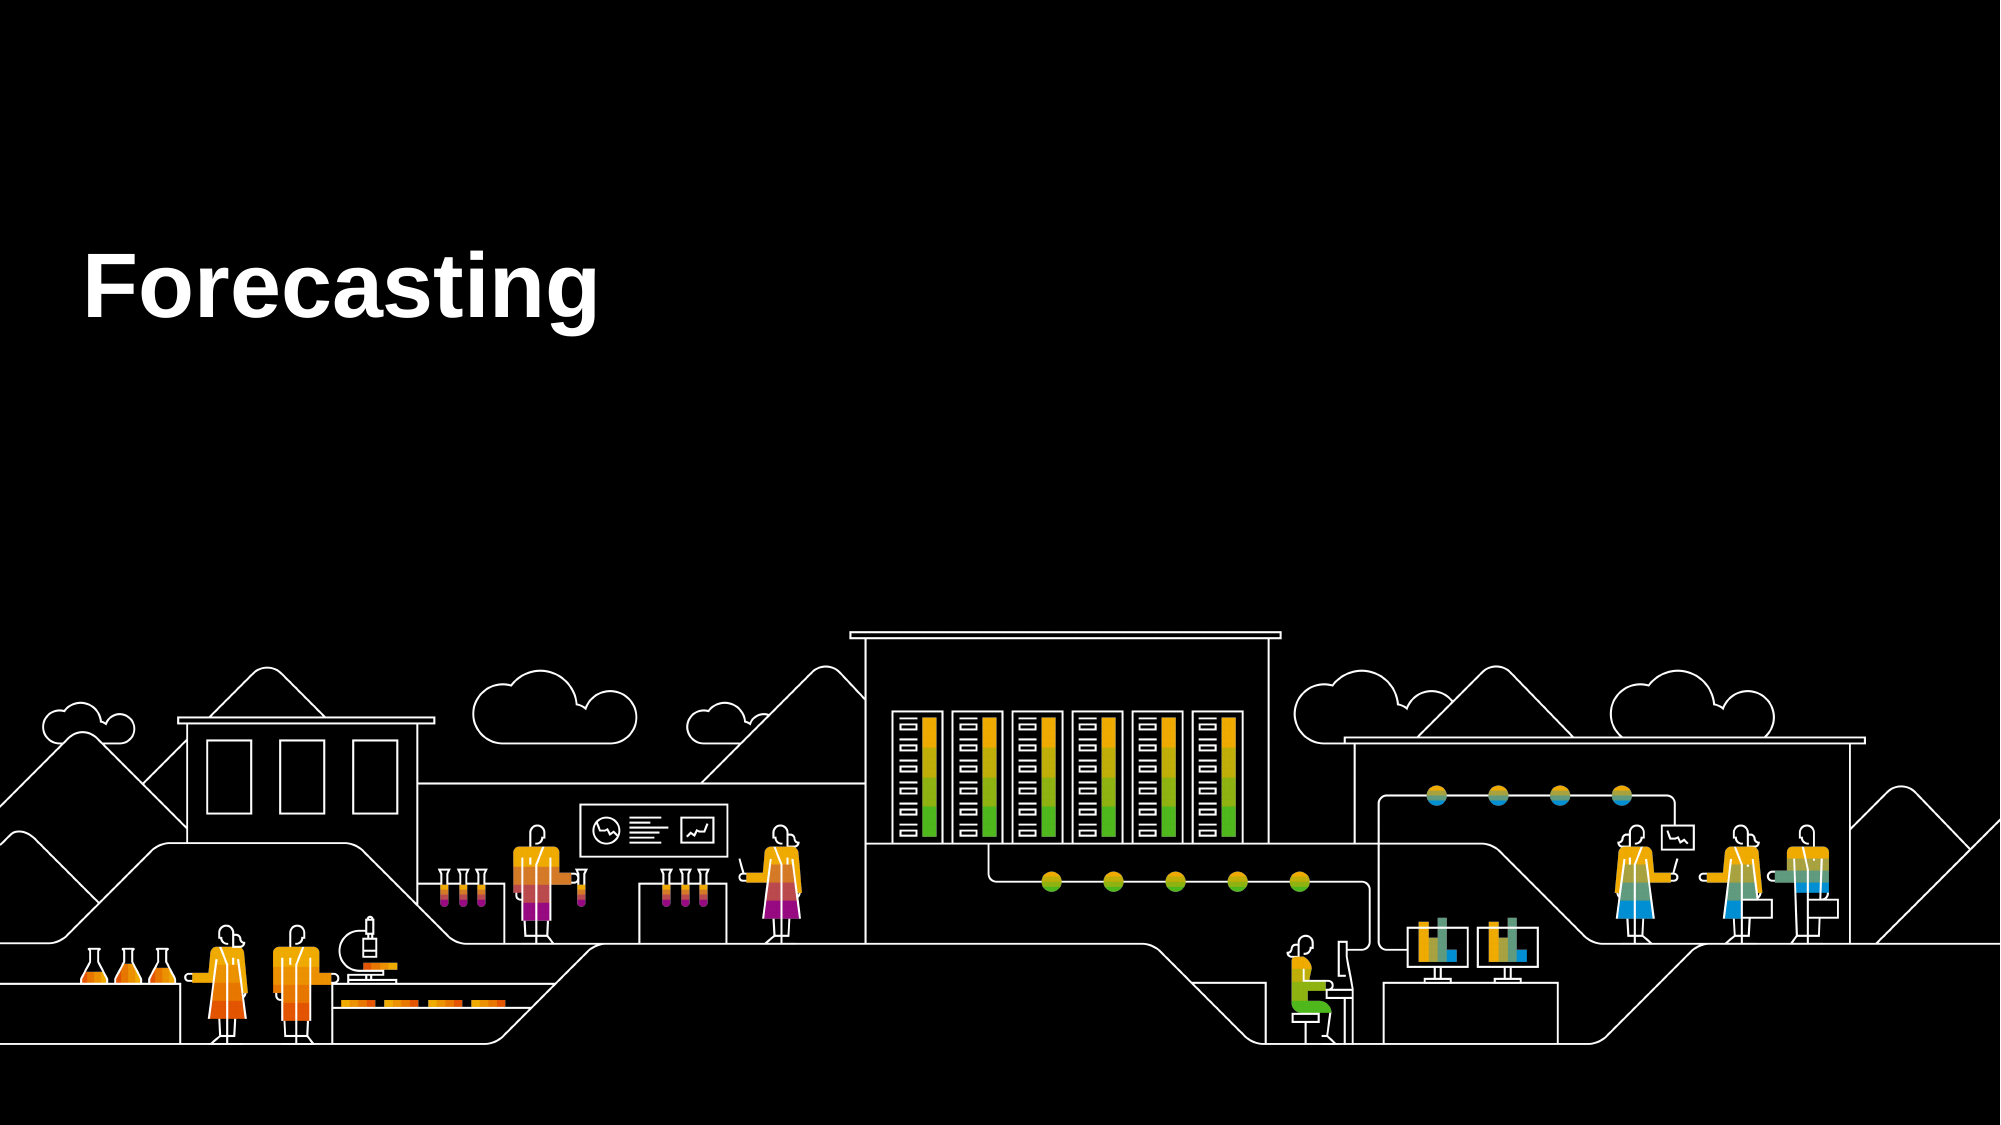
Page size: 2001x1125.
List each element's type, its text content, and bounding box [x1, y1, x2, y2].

picture [0, 561, 2001, 1125]
title Forecasting [82, 225, 1918, 337]
